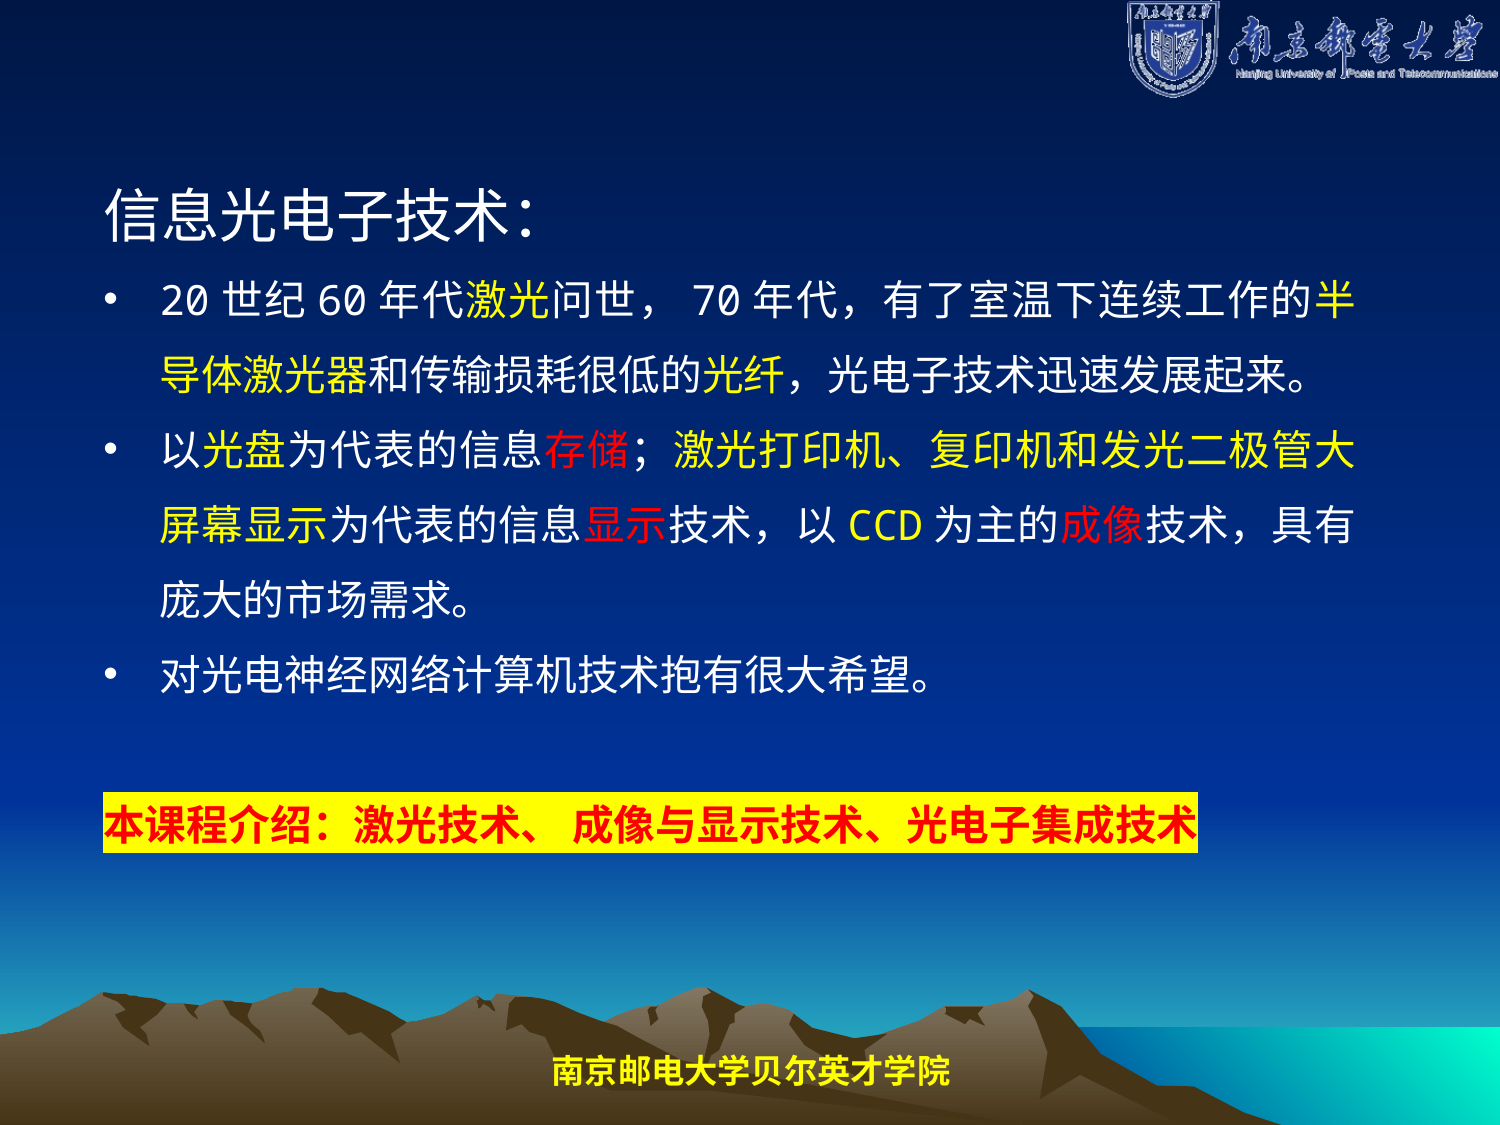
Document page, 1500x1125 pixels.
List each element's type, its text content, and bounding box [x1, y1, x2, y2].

footer 南京邮电大学贝尔英才学院 [513, 1022, 989, 1099]
slide_number [1074, 1024, 1426, 1101]
slide_number [74, 1024, 426, 1101]
picture [1125, 0, 1500, 100]
text_box 信息光电子技术： 20世纪60年代激光问世，70年代，有了室温下连续工作的半导体激光器和传输损耗很低的光纤，光电子技术迅速发展起来。 以光盘为代表的信息存储；激光打印机、复印机和发光二极管大屏幕显示为代表的信息显示技术，以CCD为主的成像技术，具有庞大的市场需求。 对光电神经网络计算机技术抱有很大希望。 本课程介绍：激光技术、 成像与显示技术、光电子集成技术 [88, 66, 1371, 857]
